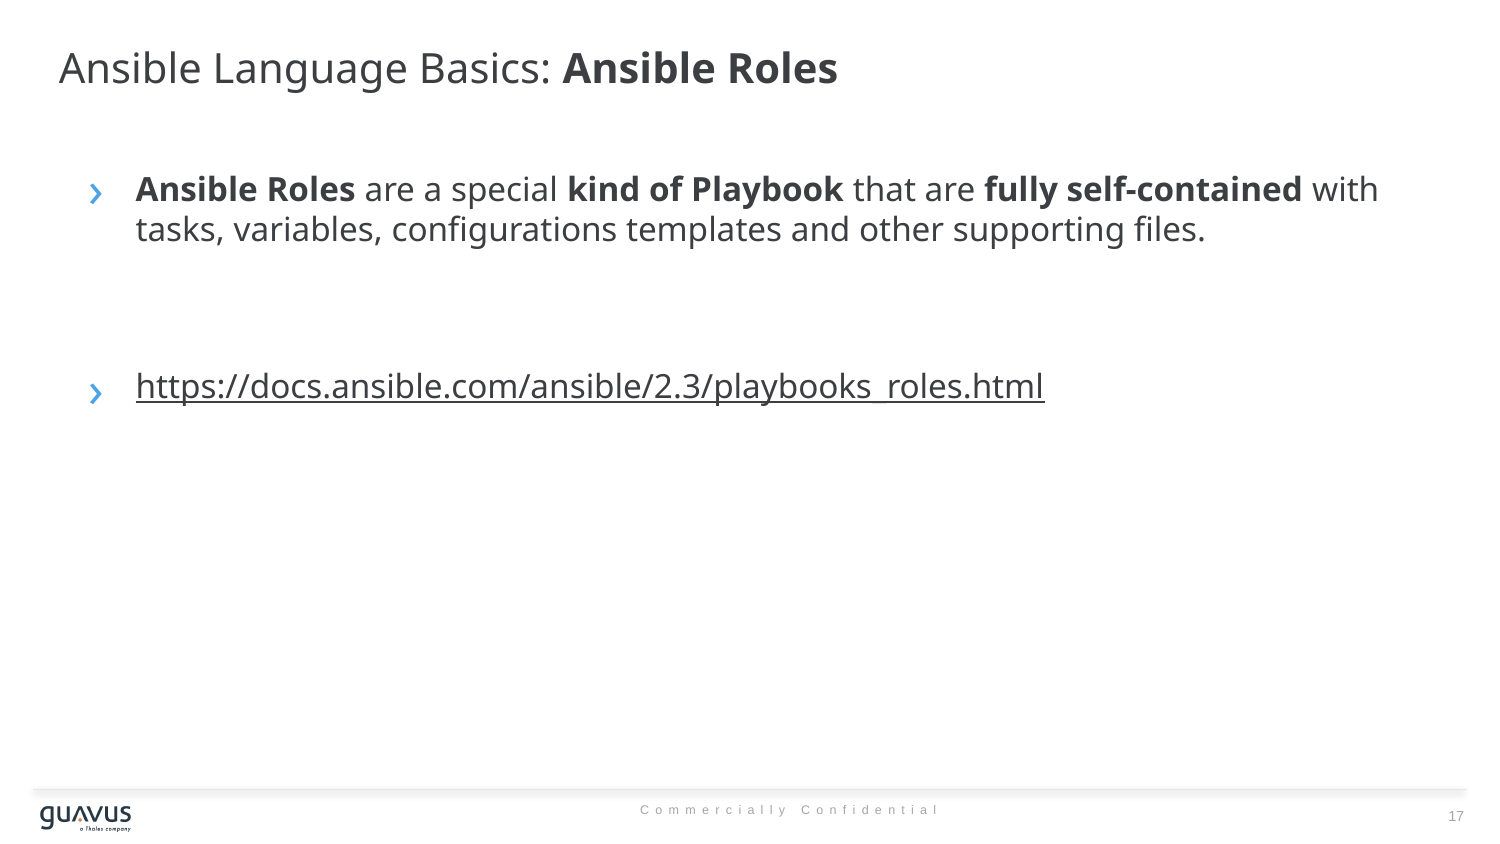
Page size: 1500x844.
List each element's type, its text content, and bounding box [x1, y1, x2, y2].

list Ansible Roles are a special kind of Playbook that are fully self-contained with tasks, variables, configurations templates and other supporting files. https://docs.ansible.com/ansible/2.3/playbooks_roles.html [44, 160, 1444, 740]
picture [27, 796, 146, 841]
title Ansible Language Basics: Ansible Roles [43, 10, 1467, 130]
